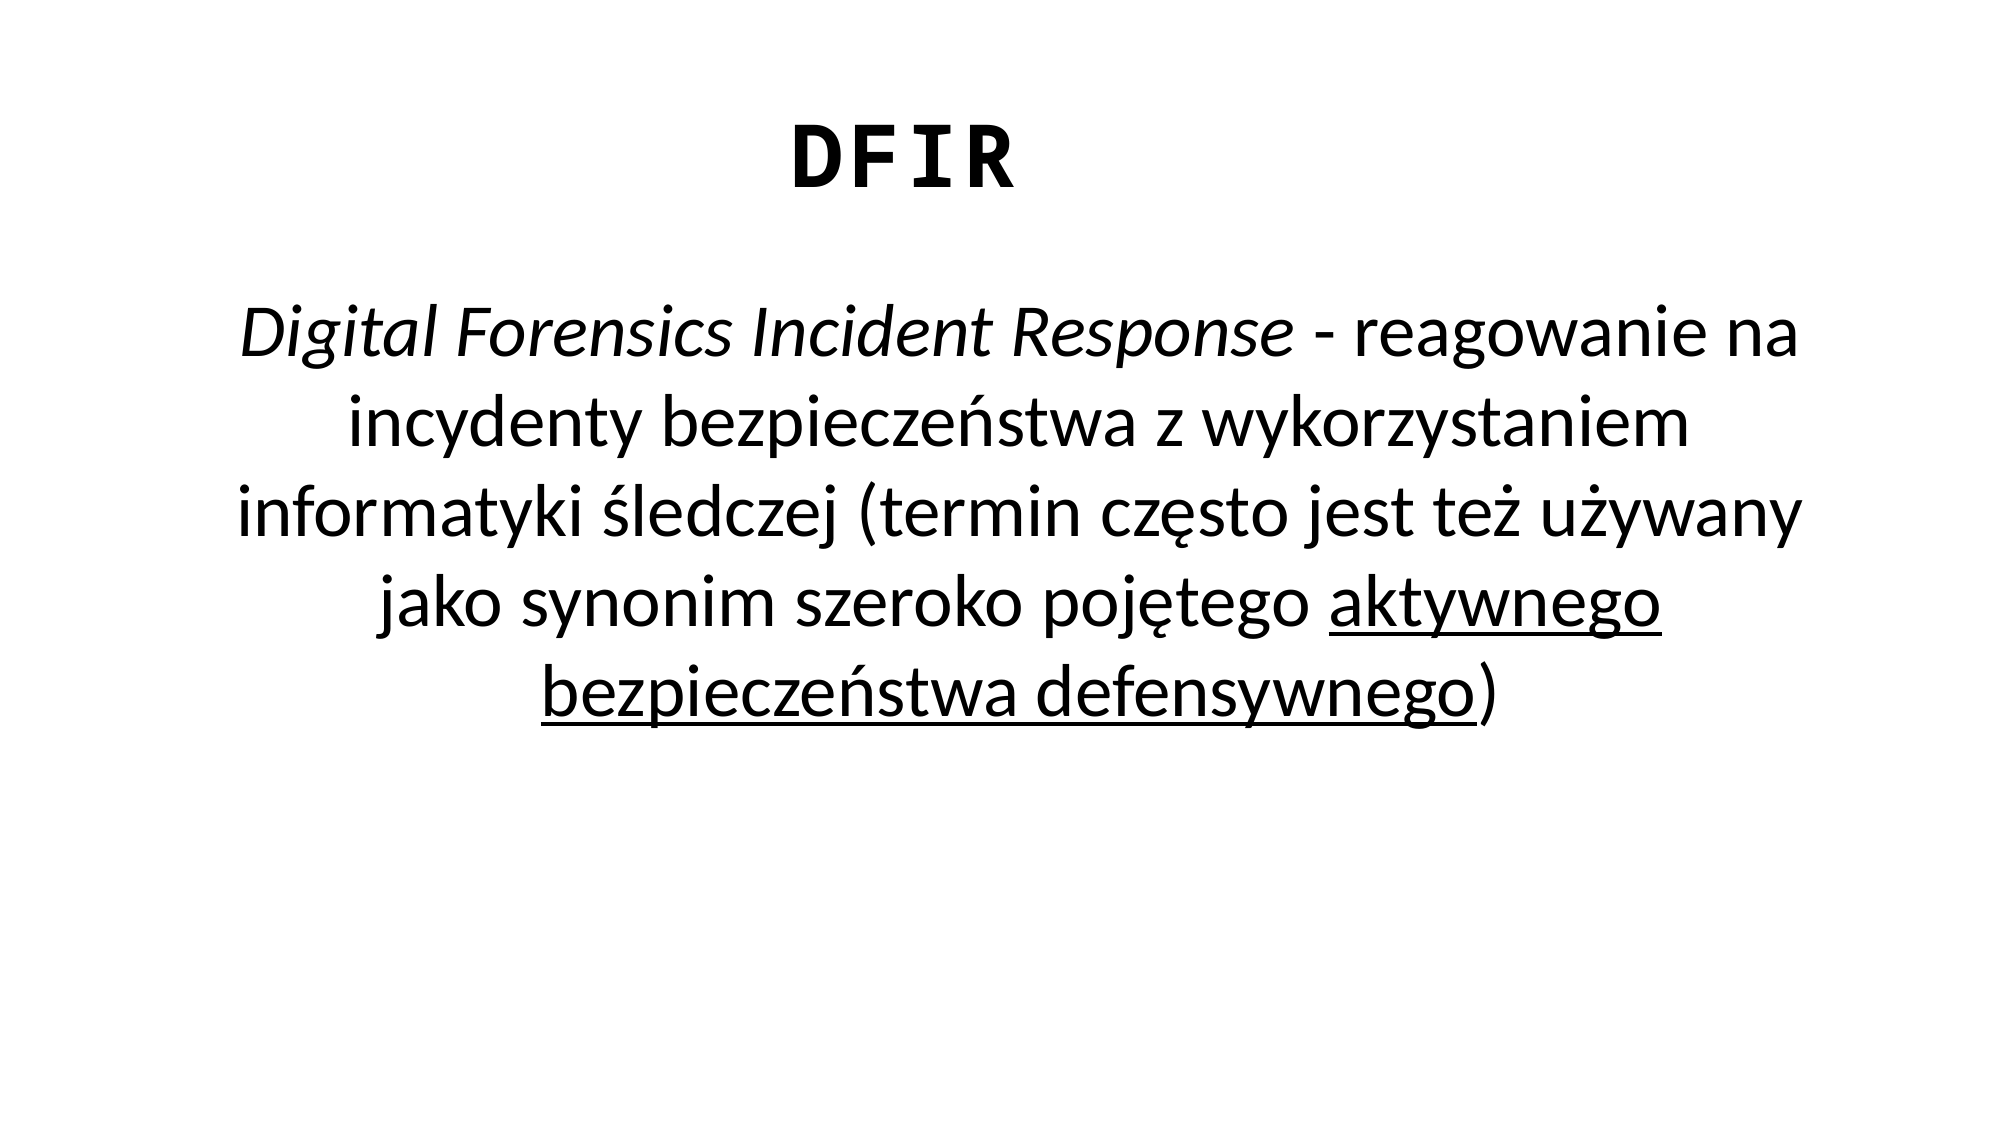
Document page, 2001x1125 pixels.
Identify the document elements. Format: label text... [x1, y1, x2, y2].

text_box Digital Forensics Incident Response - reagowanie na incydenty bezpieczeństwa z wykorzystaniem informatyki śledczej (termin często jest też używany jako synonim szeroko pojętego aktywnego bezpieczeństwa defensywnego) [184, 281, 1856, 732]
text_box DFIR [265, 100, 1540, 206]
